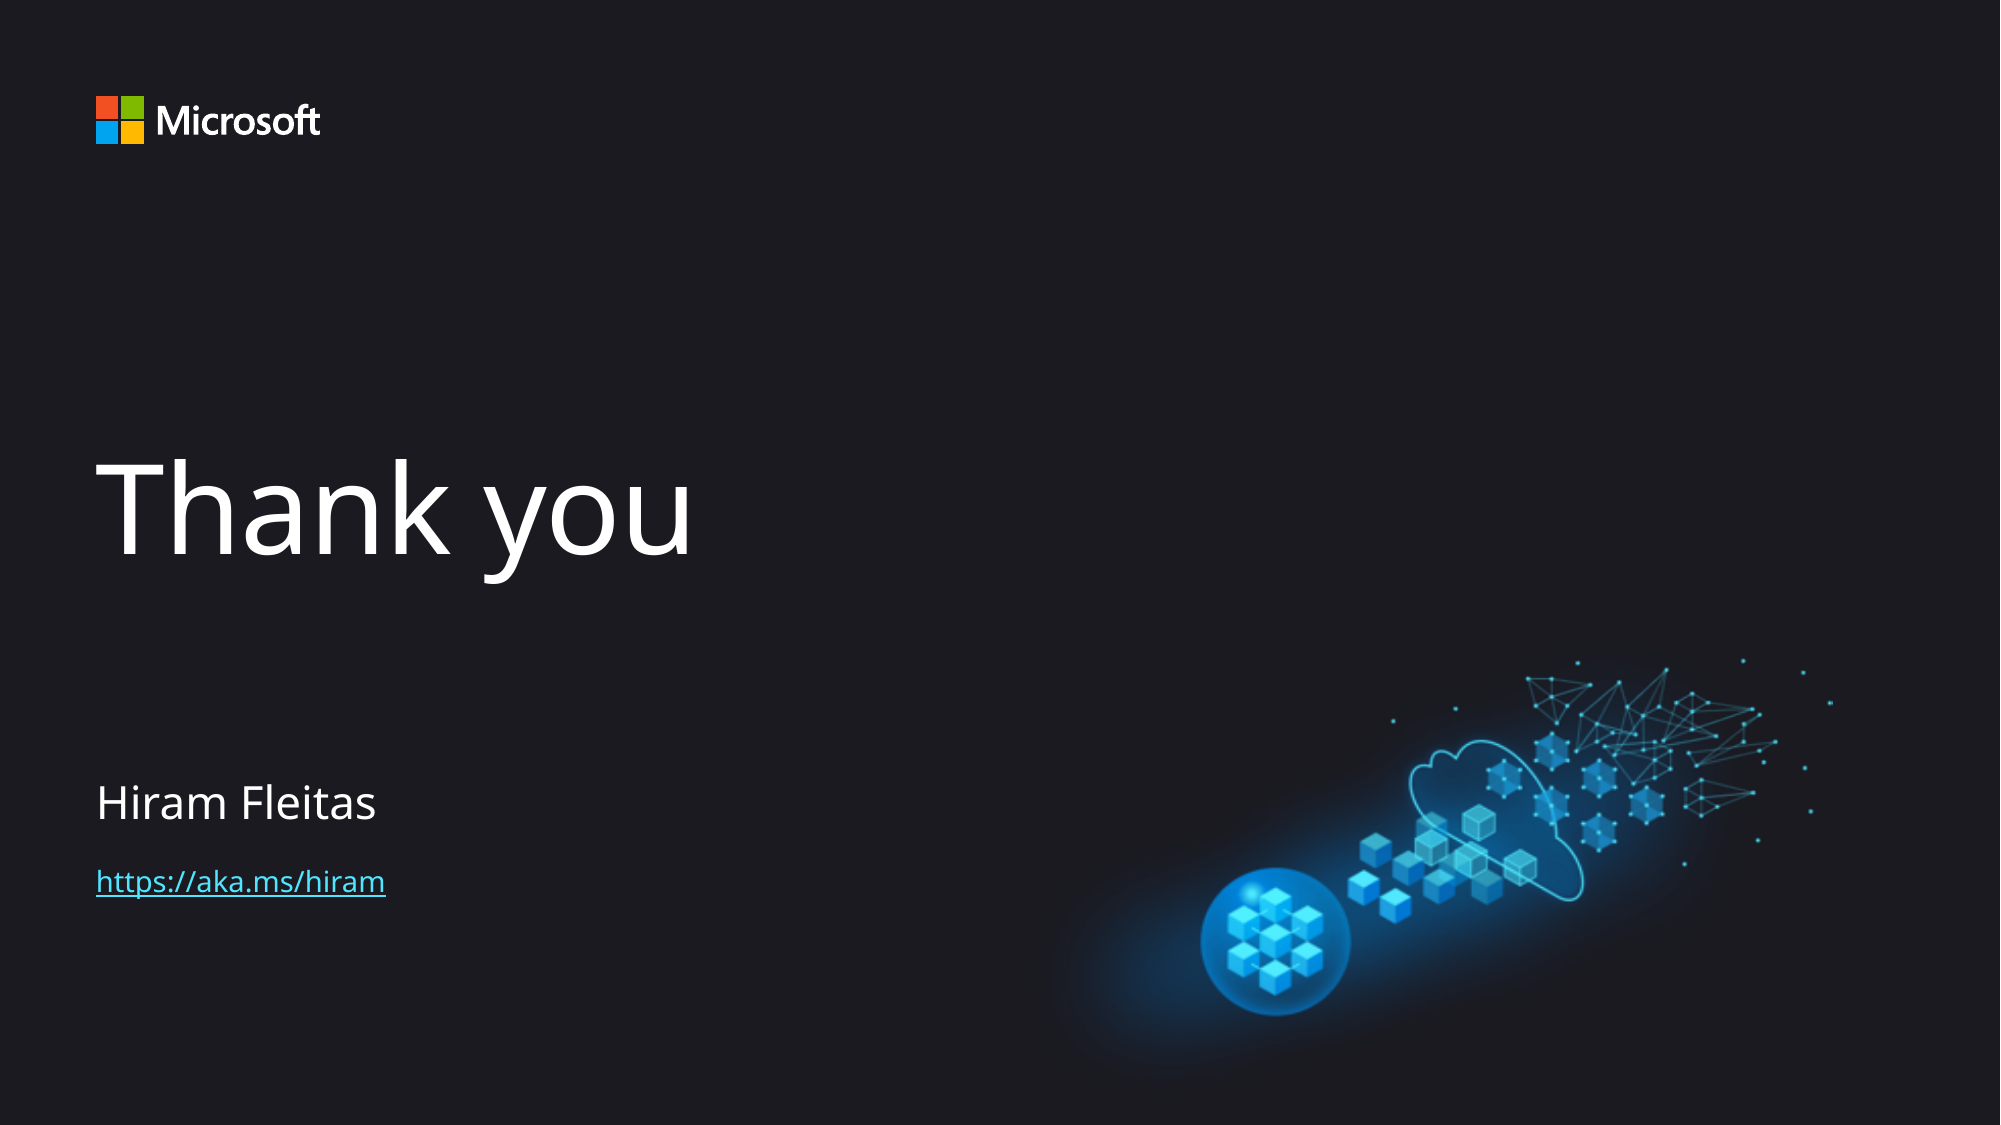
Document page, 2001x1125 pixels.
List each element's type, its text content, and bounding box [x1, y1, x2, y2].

title Thank you [95, 444, 1773, 582]
list Hiram Fleitas https://aka.ms/hiram [95, 773, 655, 900]
picture [999, 603, 1833, 1122]
